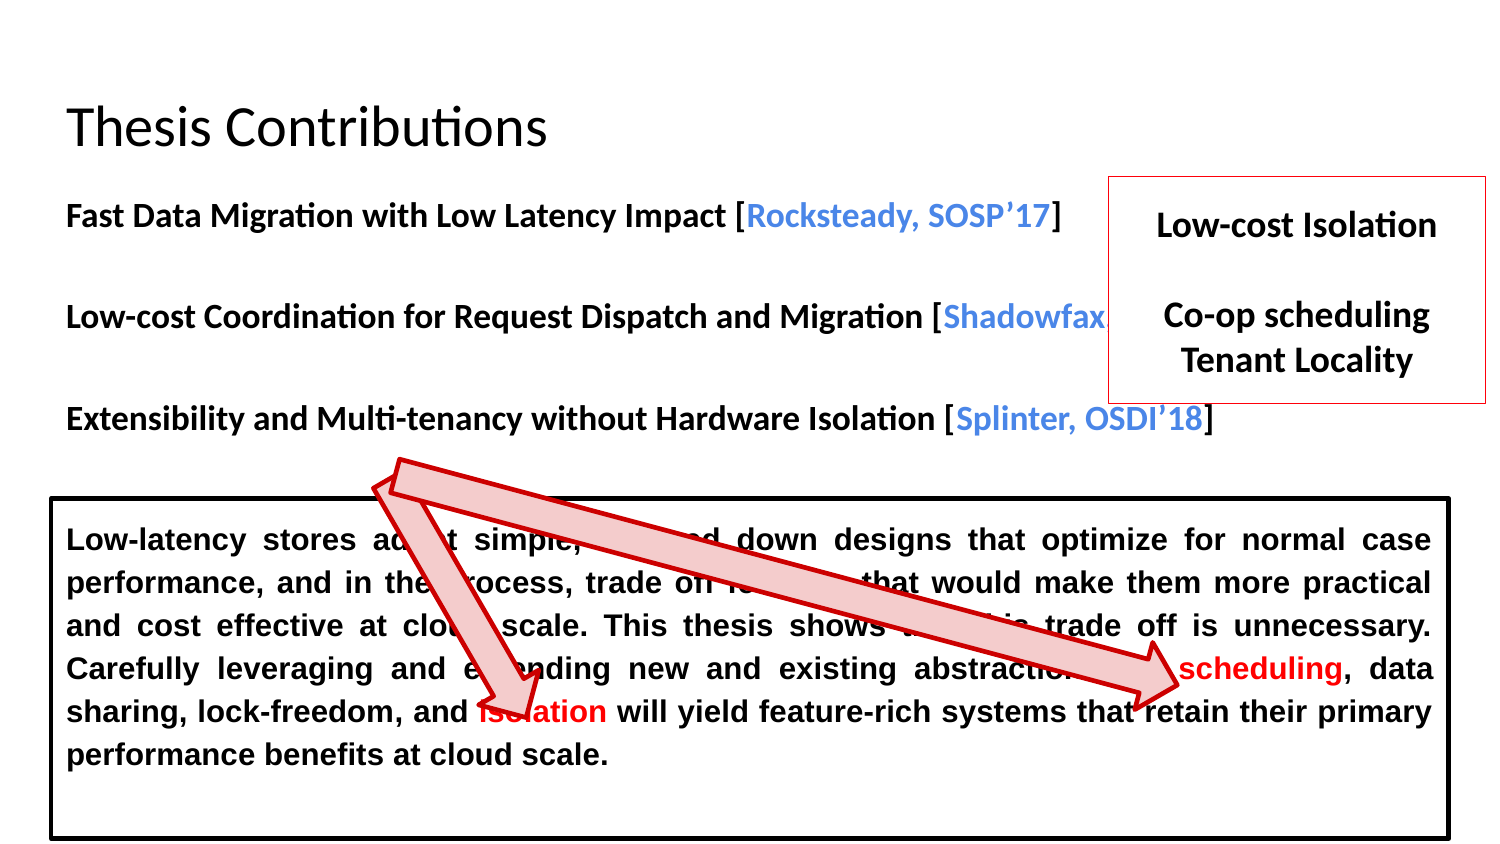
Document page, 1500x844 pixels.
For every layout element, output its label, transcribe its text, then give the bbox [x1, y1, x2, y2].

title Thesis Contributions [51, 72, 1449, 167]
list Fast Data Migration with Low Latency Impact [Rocksteady, SOSP’17] Low-cost Coordination for Request Dispatch and Migration [Shadowfax, VLDB’21, Revision] Extensibility and Multi-tenancy without Hardware Isolation [Splinter, OSDI’18] [51, 176, 1449, 498]
list Low-latency stores adopt simple, stripped down designs that optimize for normal case performance, and in the process, trade off features that would make them more practical and cost effective at cloud scale. This thesis shows that this trade off is unnecessary. Carefully leveraging and extending new and existing abstractions for scheduling, data sharing, lock-freedom, and isolation will yield feature-rich systems that retain their primary performance benefits at cloud scale. [51, 498, 1449, 839]
text_box Low-cost Isolation Co-op scheduling Tenant Locality [1108, 176, 1486, 404]
text_box [390, 459, 1178, 710]
text_box [373, 475, 539, 718]
